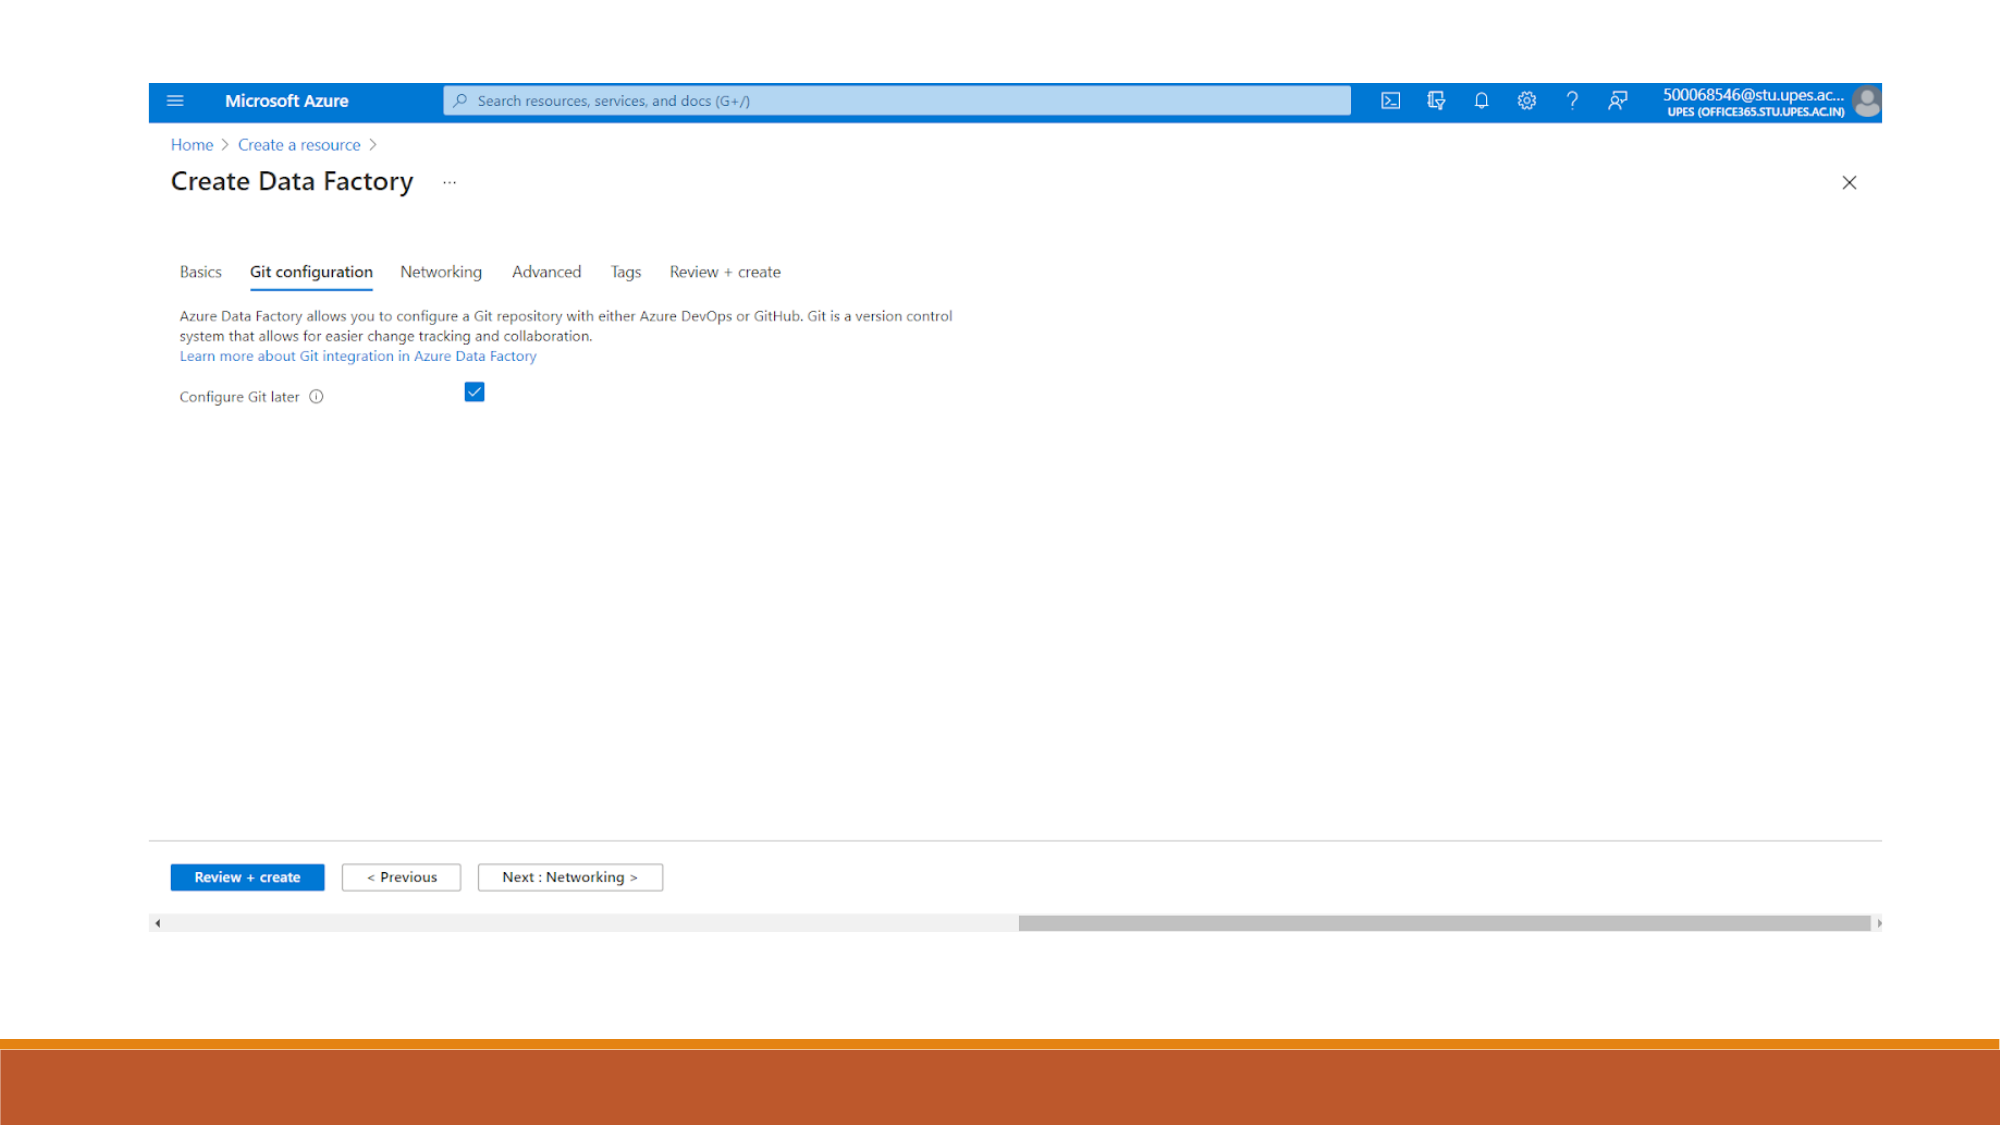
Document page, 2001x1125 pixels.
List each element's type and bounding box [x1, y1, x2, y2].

picture [148, 82, 1883, 932]
